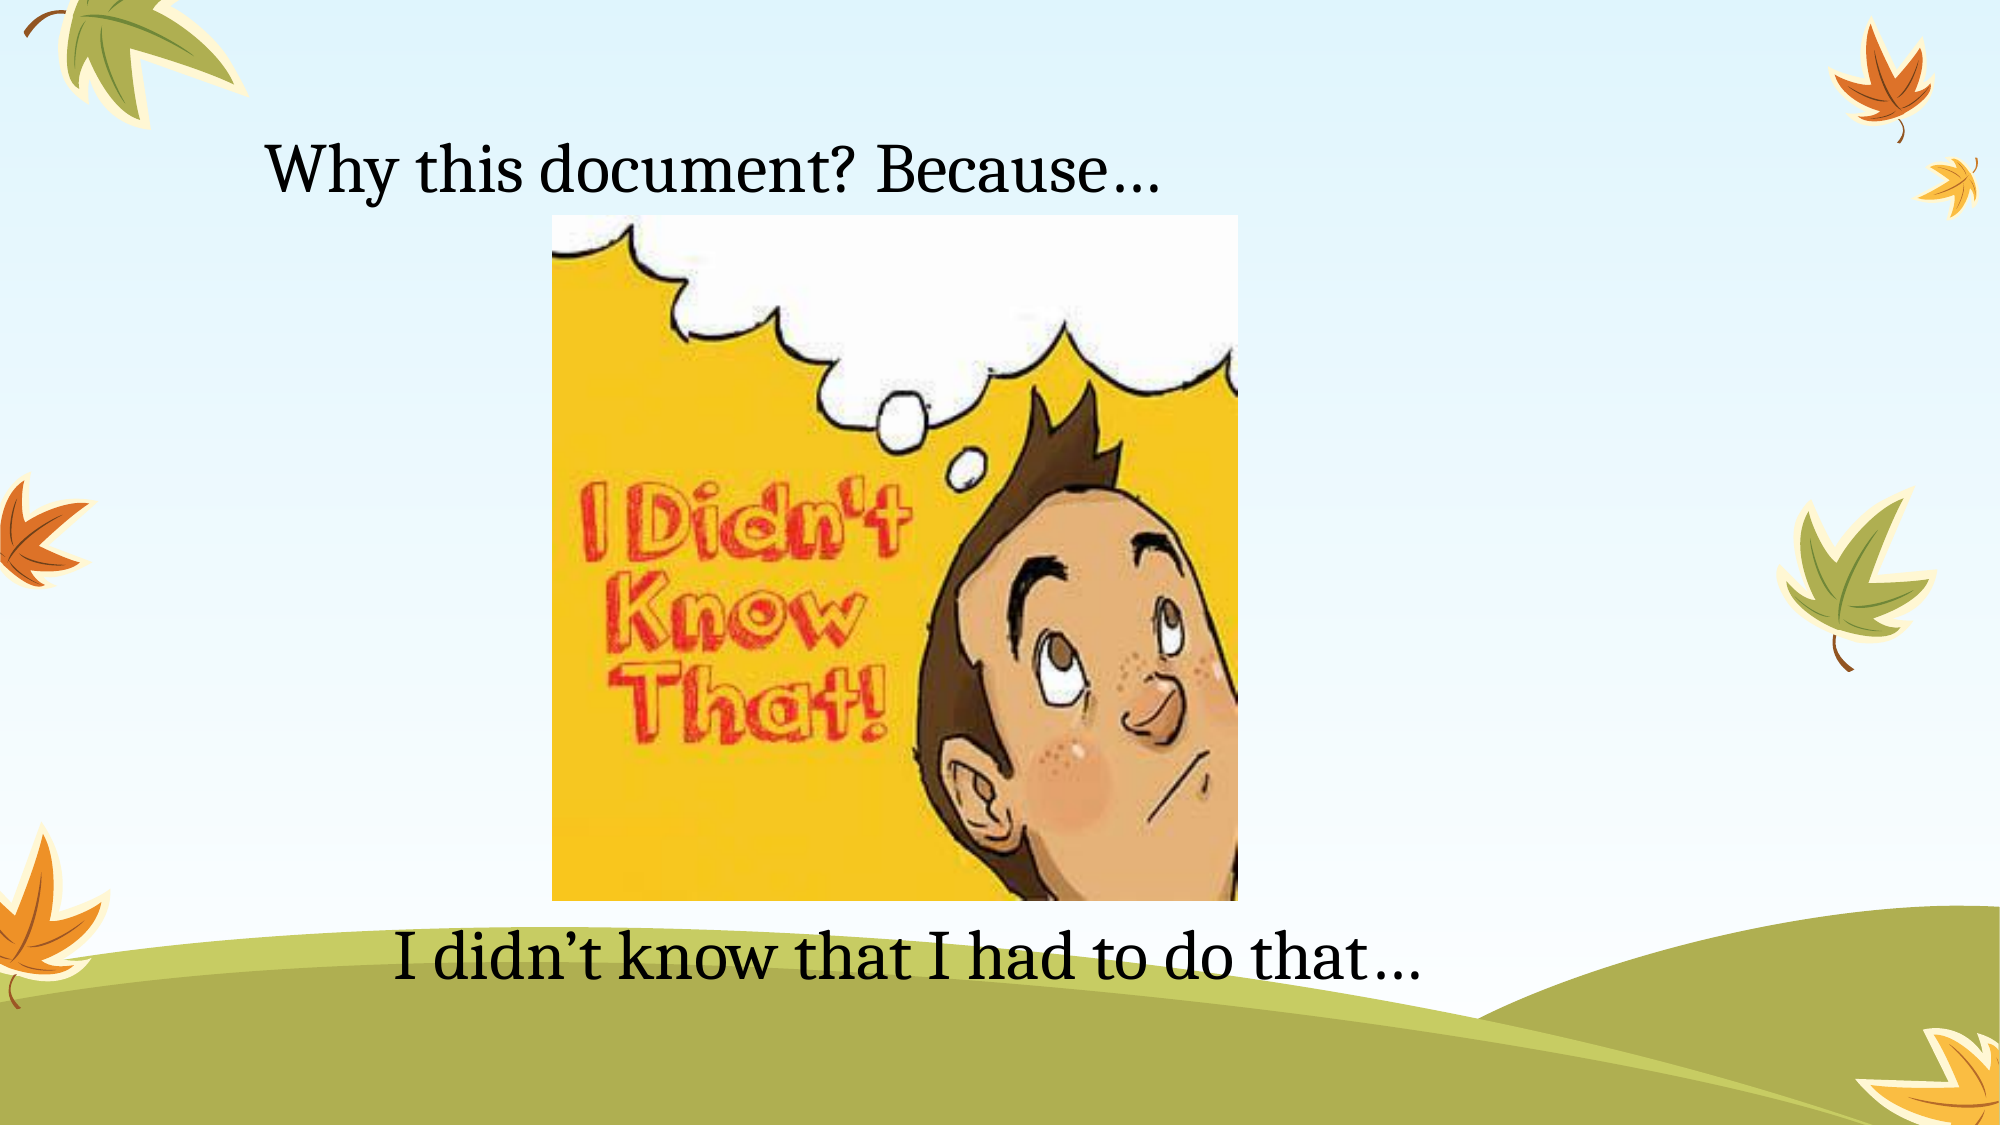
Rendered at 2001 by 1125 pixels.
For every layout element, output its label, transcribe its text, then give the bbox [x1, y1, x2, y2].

title Why this document? Because… [249, 12, 1749, 216]
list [552, 215, 1239, 902]
text_box I didn’t know that I had to do that… [378, 799, 1877, 1003]
